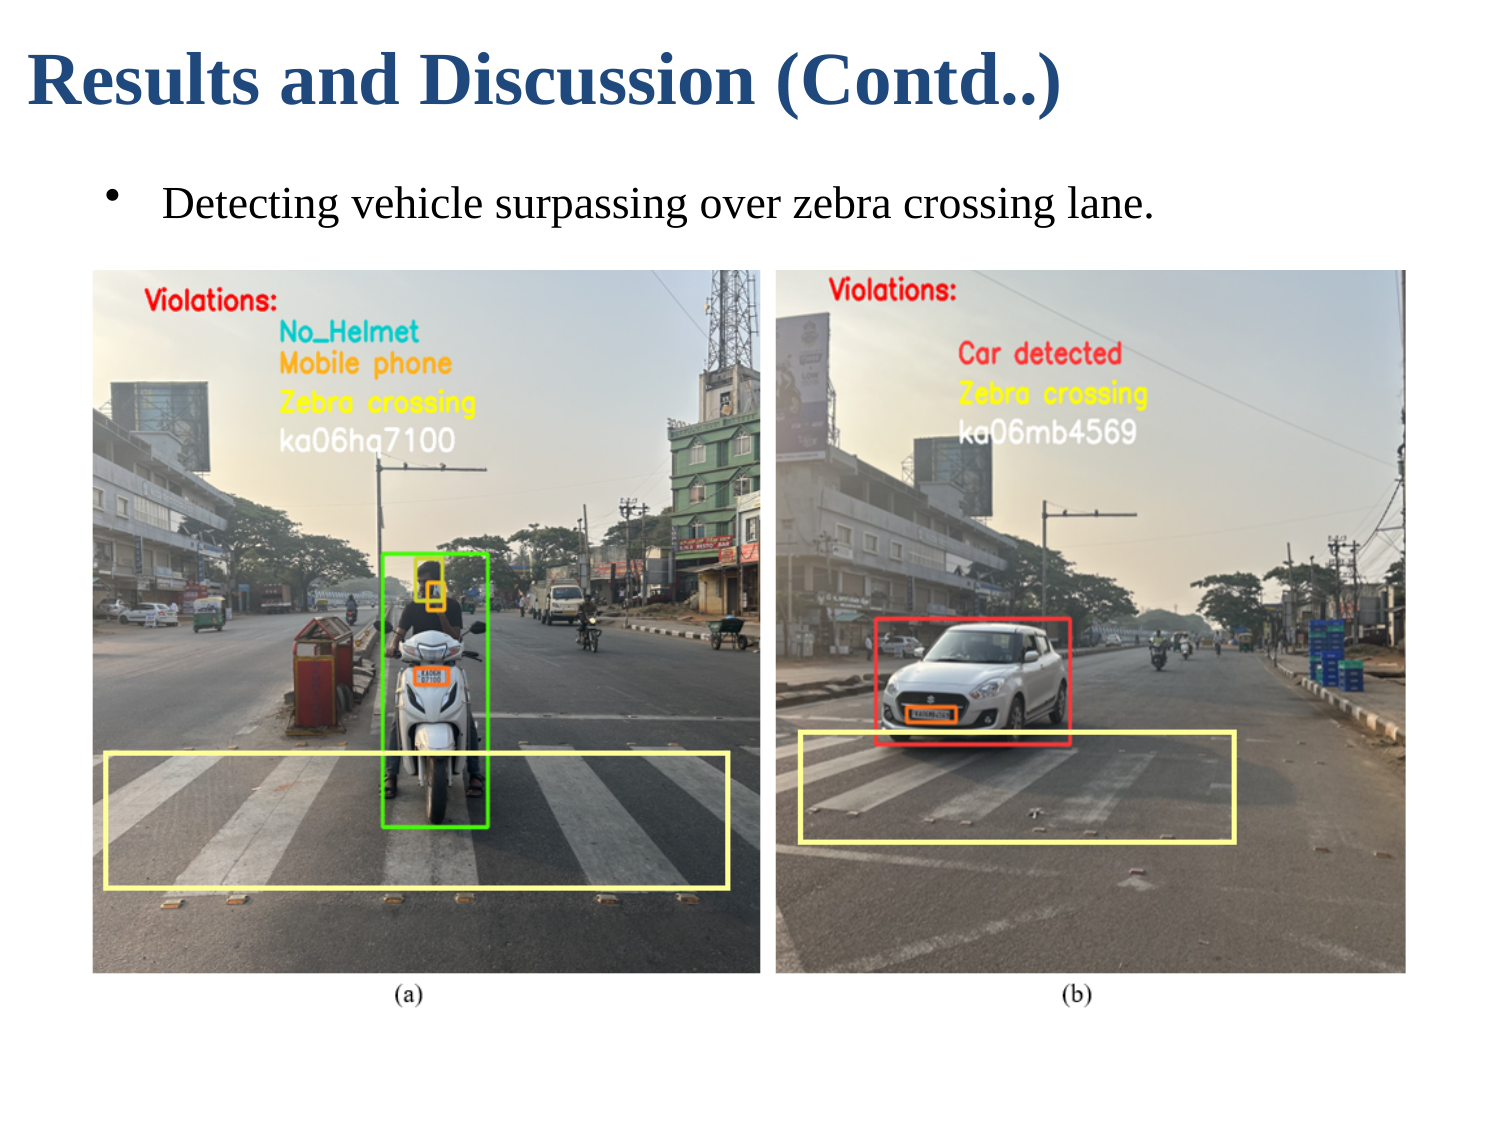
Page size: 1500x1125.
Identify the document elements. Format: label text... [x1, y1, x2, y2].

title Results and Discussion (Contd..) [12, 24, 1363, 125]
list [89, 270, 1411, 1014]
text_box Detecting vehicle surpassing over zebra crossing lane. [89, 165, 1411, 236]
